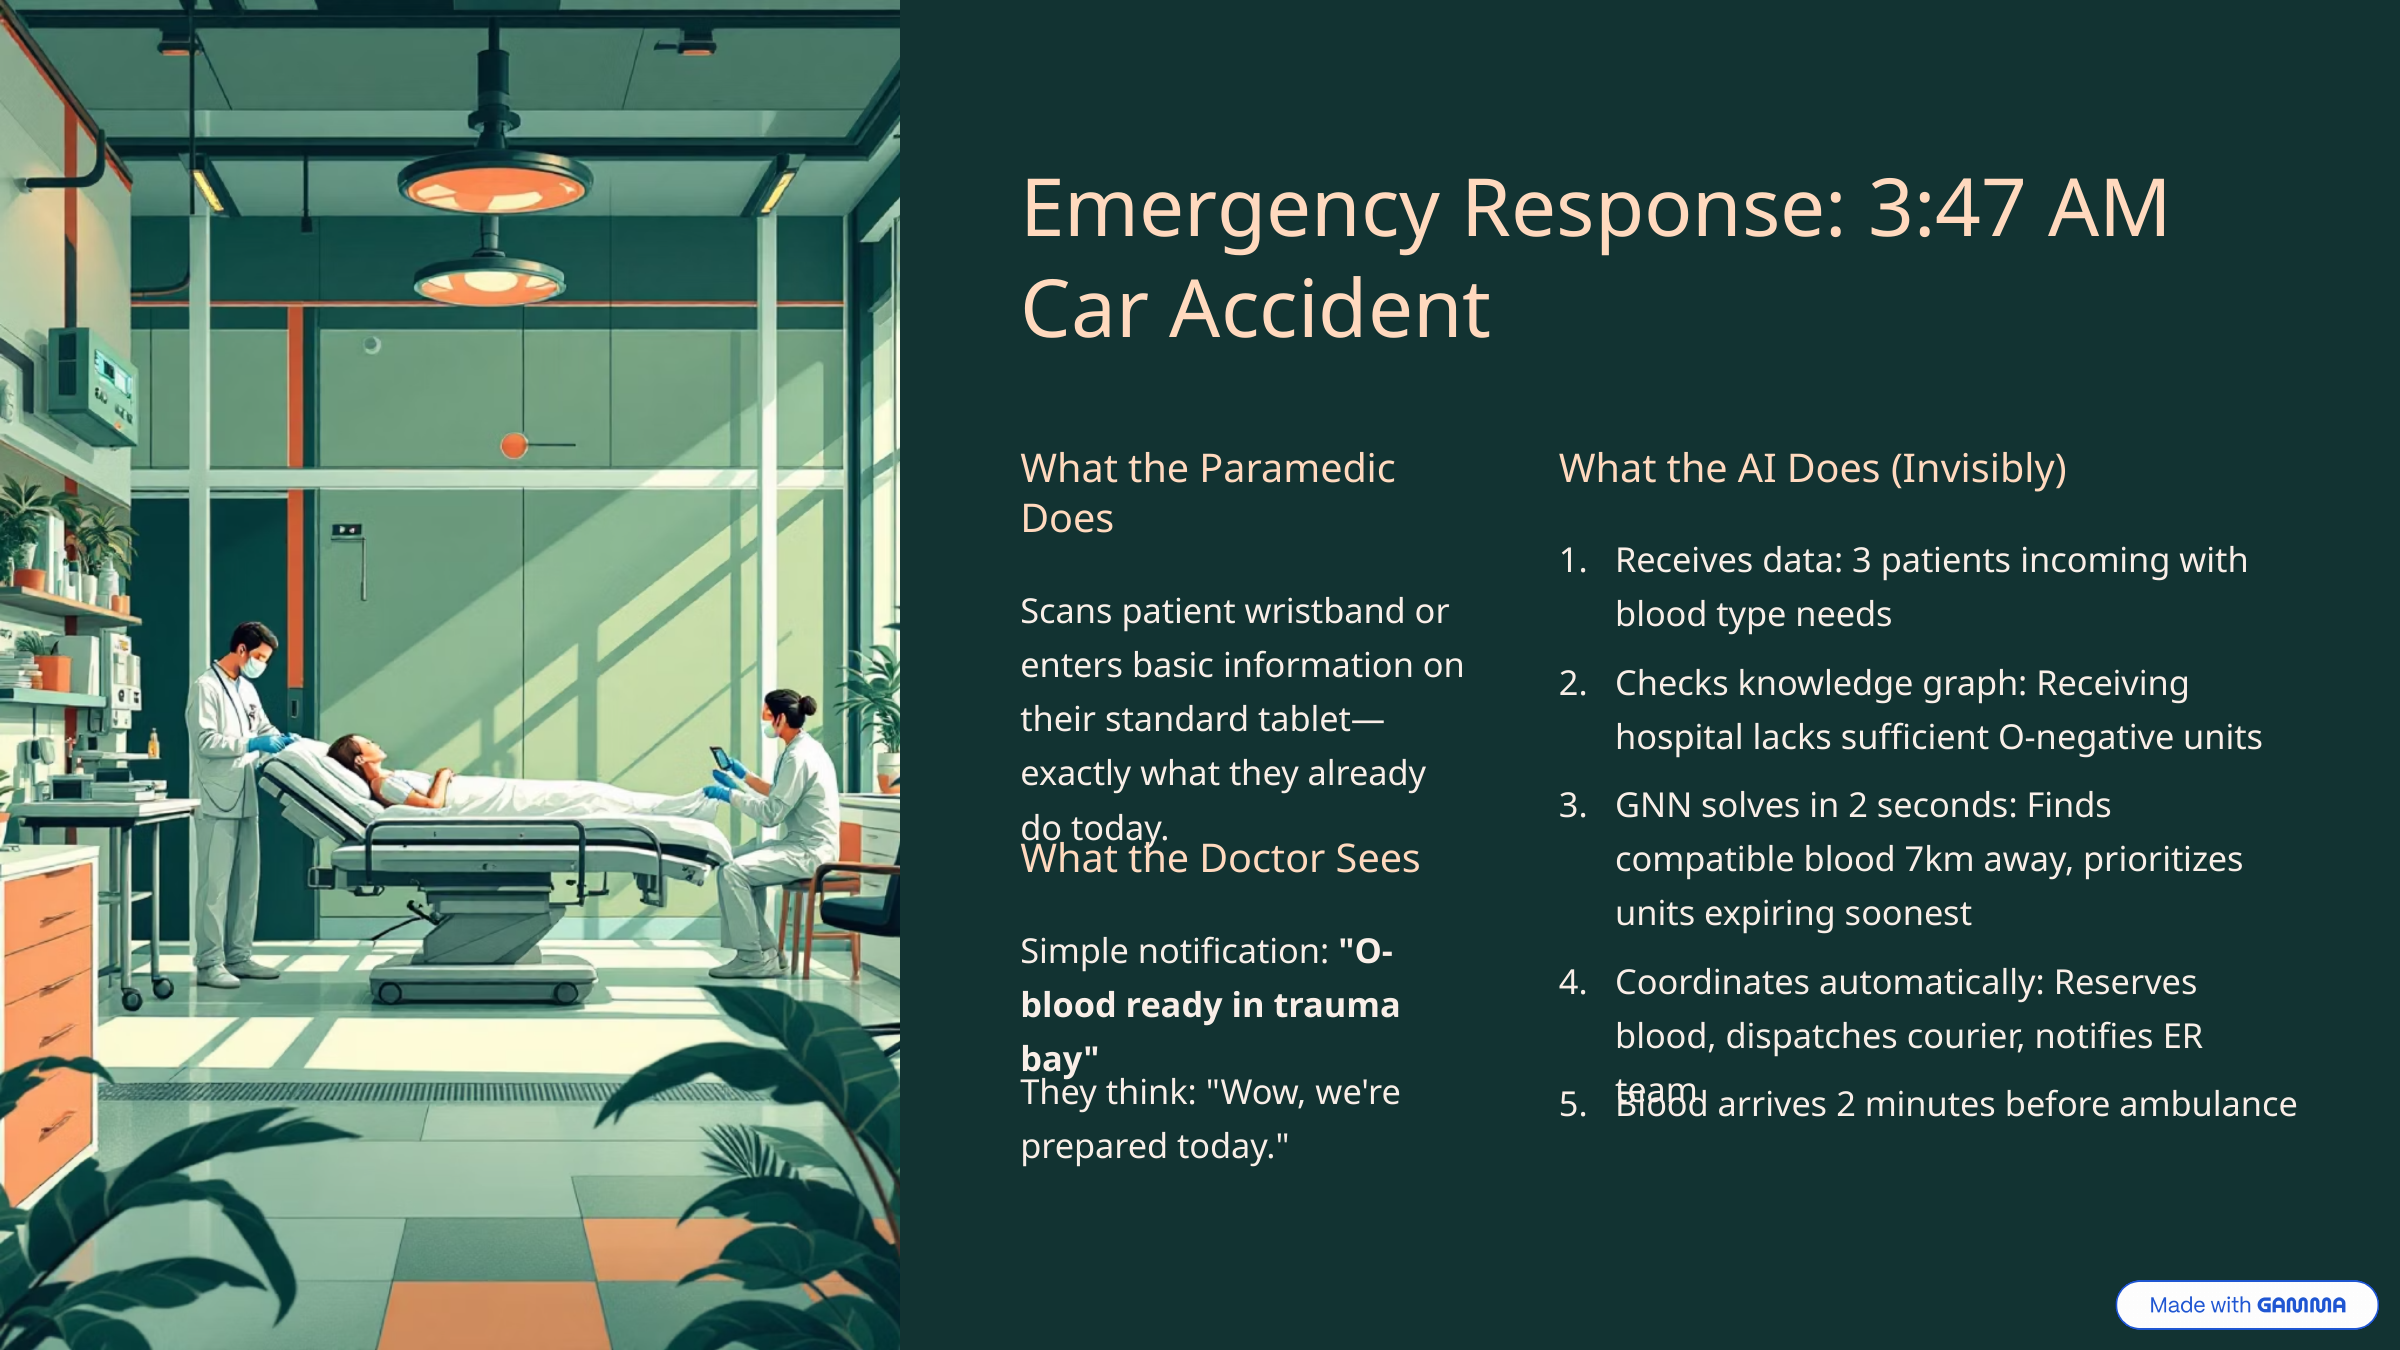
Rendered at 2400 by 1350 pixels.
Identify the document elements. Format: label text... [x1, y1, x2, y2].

text_box What the AI Does (Invisibly) [1558, 440, 2066, 491]
text_box Blood arrives 2 minutes before ambulance [1558, 1069, 2281, 1125]
text_box Checks knowledge graph: Receiving hospital lacks sufficient O-negative units [1558, 647, 2281, 758]
text_box GNN solves in 2 seconds: Finds compatible blood 7km away, prioritizes units expiring soonest [1558, 769, 2281, 935]
picture [2106, 1271, 2389, 1339]
text_box Simple notification: "O- blood ready in trauma bay" [1020, 915, 1474, 1026]
text_box They think: "Wow, we're prepared today." [1020, 1057, 1474, 1168]
text_box Scans patient wristband or enters basic information on their standard tablet—exactly what they already do today. [1020, 576, 1474, 797]
text_box Coordinates automatically: Reserves blood, dispatches courier, notifies ER team [1558, 947, 2281, 1058]
text_box Receives data: 3 patients incoming with blood type needs [1558, 525, 2281, 636]
picture [0, 0, 900, 1350]
text_box What the Paramedic Does [1020, 440, 1474, 542]
text_box What the Doctor Sees [1020, 830, 1426, 882]
text_box Emergency Response: 3:47 AM Car Accident [1020, 151, 2280, 355]
